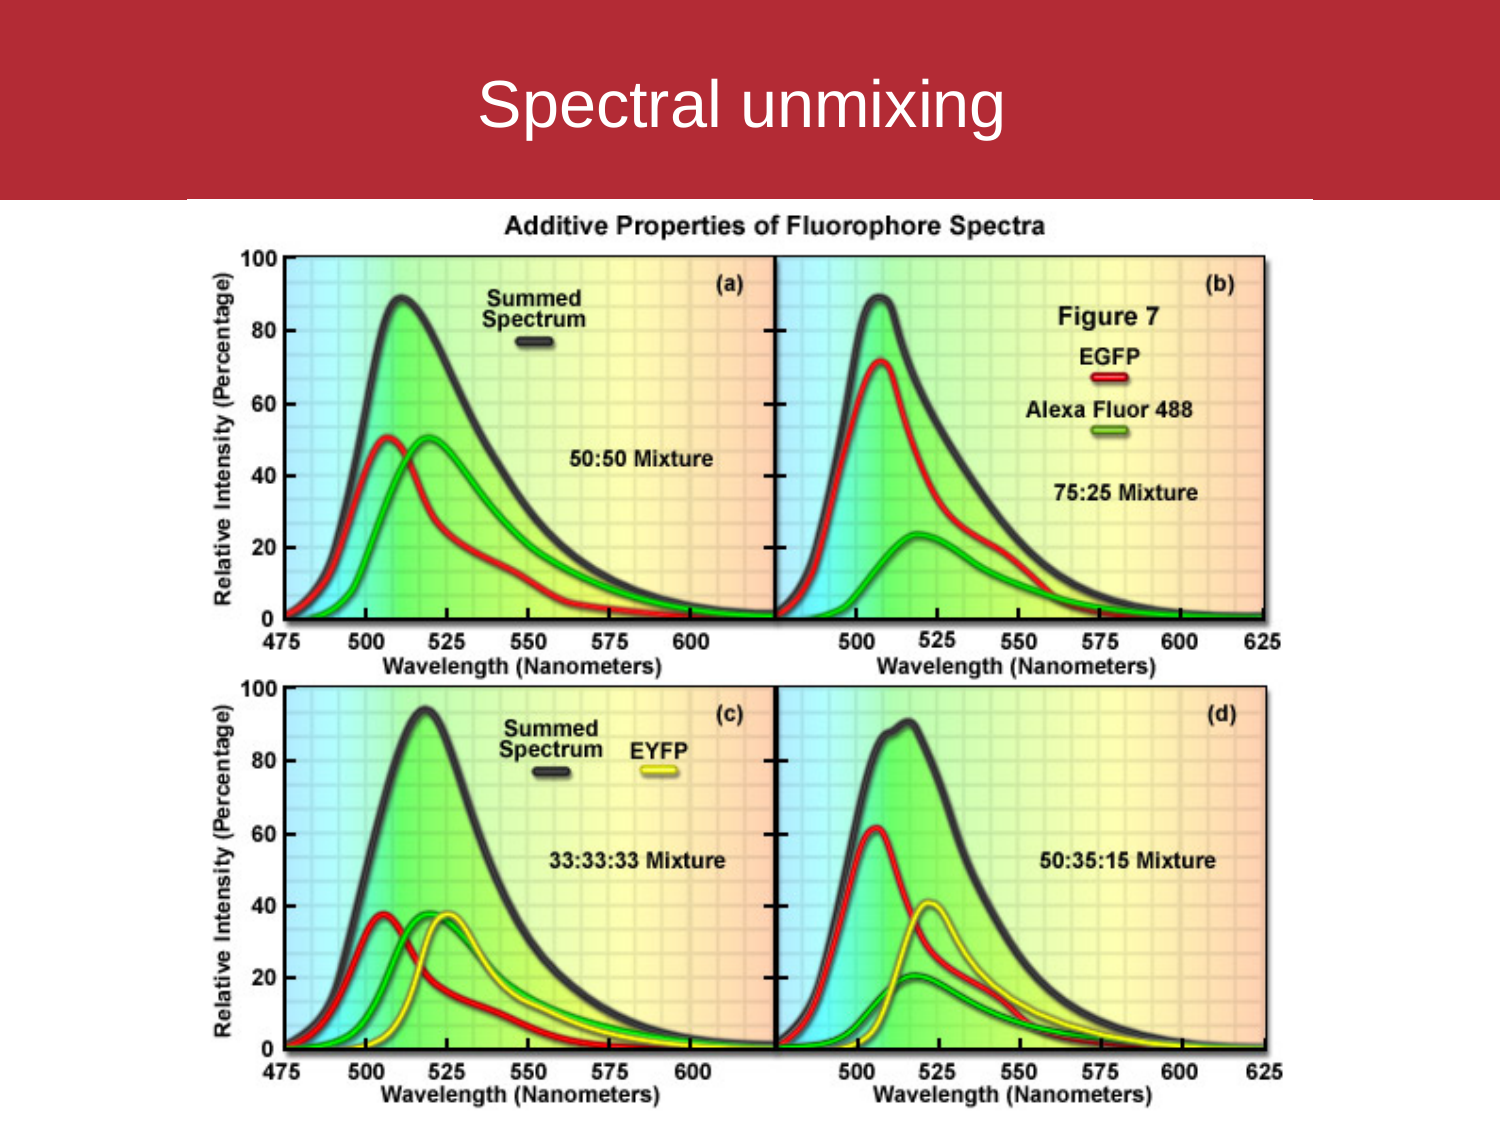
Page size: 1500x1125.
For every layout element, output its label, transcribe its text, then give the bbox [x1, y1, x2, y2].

picture [187, 199, 1313, 1125]
title Spectral unmixing [112, 7, 1388, 195]
